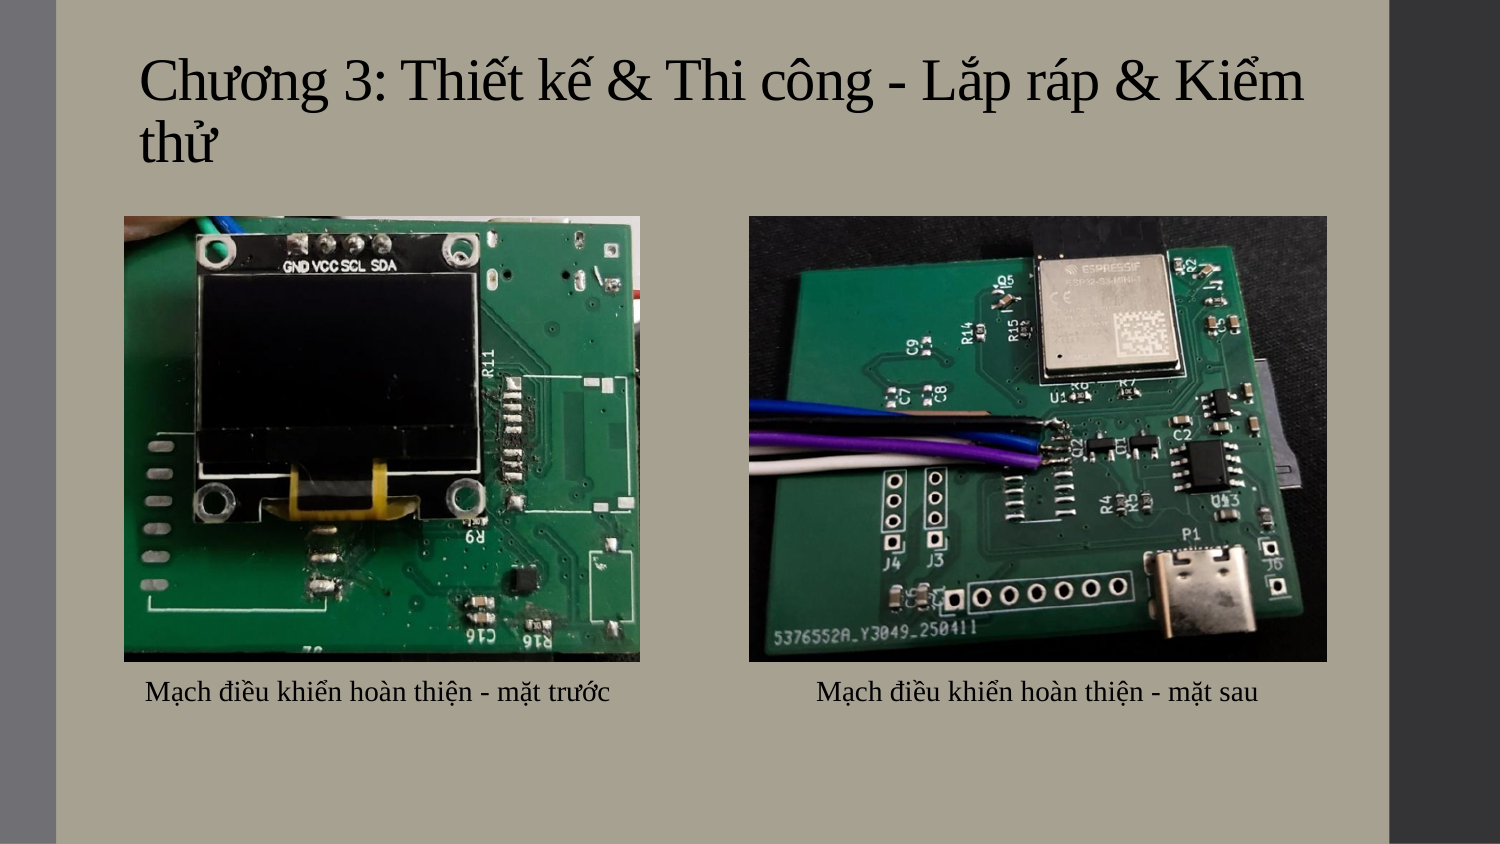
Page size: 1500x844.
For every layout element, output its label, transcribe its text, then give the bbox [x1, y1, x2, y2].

picture [124, 216, 640, 662]
text_box [0, 0, 57, 844]
text_box Mạch điều khiển hoàn thiện - mặt trước [130, 670, 634, 715]
title Chương 3: Thiết kế & Thi công - Lắp ráp & Kiểm thử [124, 40, 1374, 183]
text_box Mạch điều khiển hoàn thiện - mặt sau [801, 670, 1275, 715]
picture [748, 216, 1327, 662]
